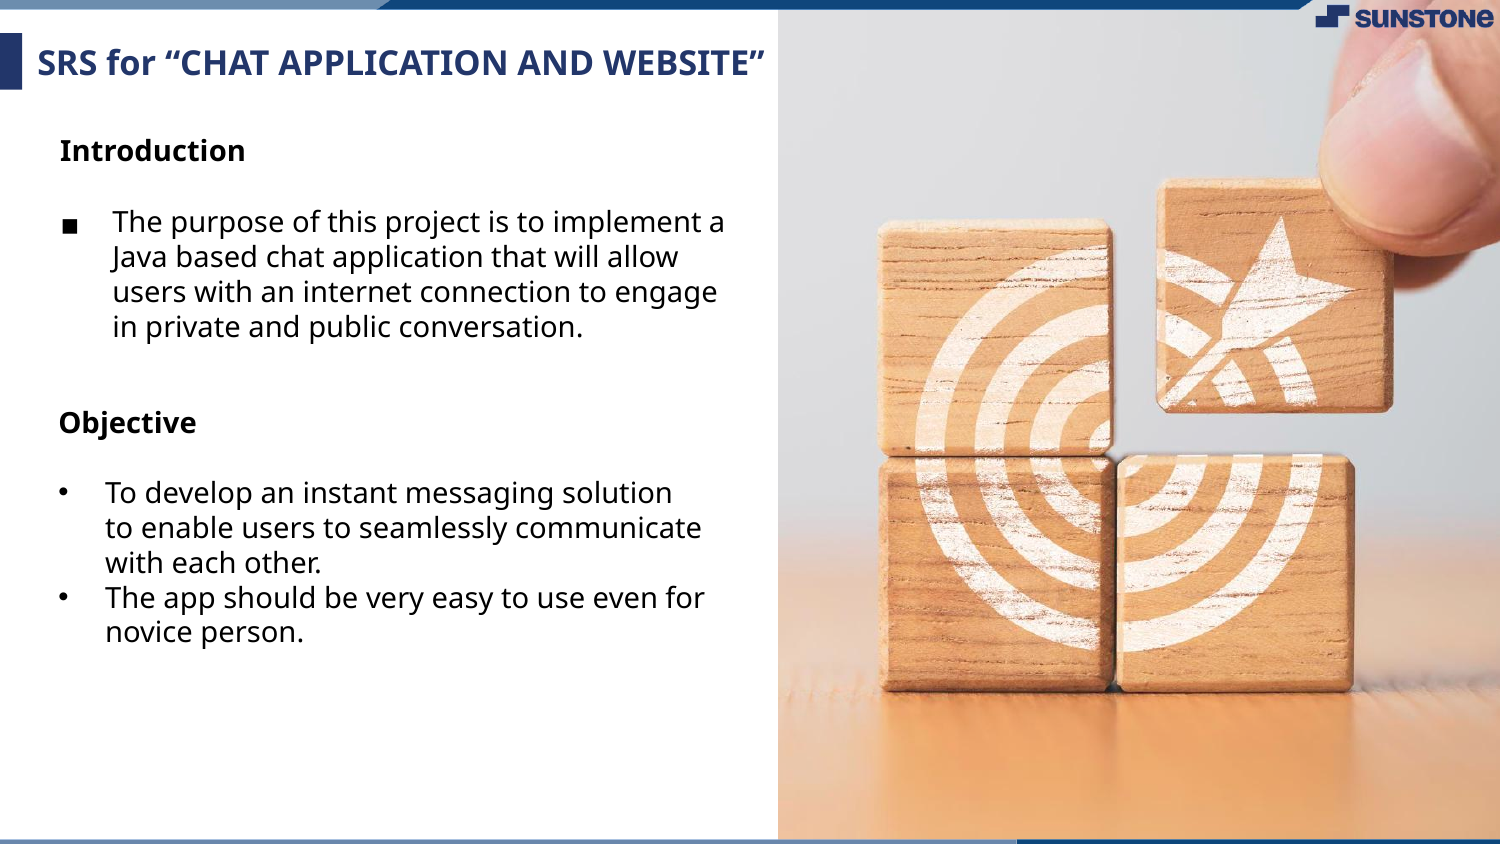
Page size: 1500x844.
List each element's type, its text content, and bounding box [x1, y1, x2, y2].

text_box Objective To develop an instant messaging solution to enable users to seamlessly communicate with each other. The app should be very easy to use even for novice person. [43, 396, 724, 657]
list The purpose of this project is to implement a Java based chat application that will allow users with an internet connection to engage in private and public conversation. [22, 195, 750, 365]
list Introduction [22, 124, 750, 181]
title SRS for “CHAT APPLICATION AND WEBSITE” [22, 33, 1316, 90]
picture [0, 0, 1500, 844]
